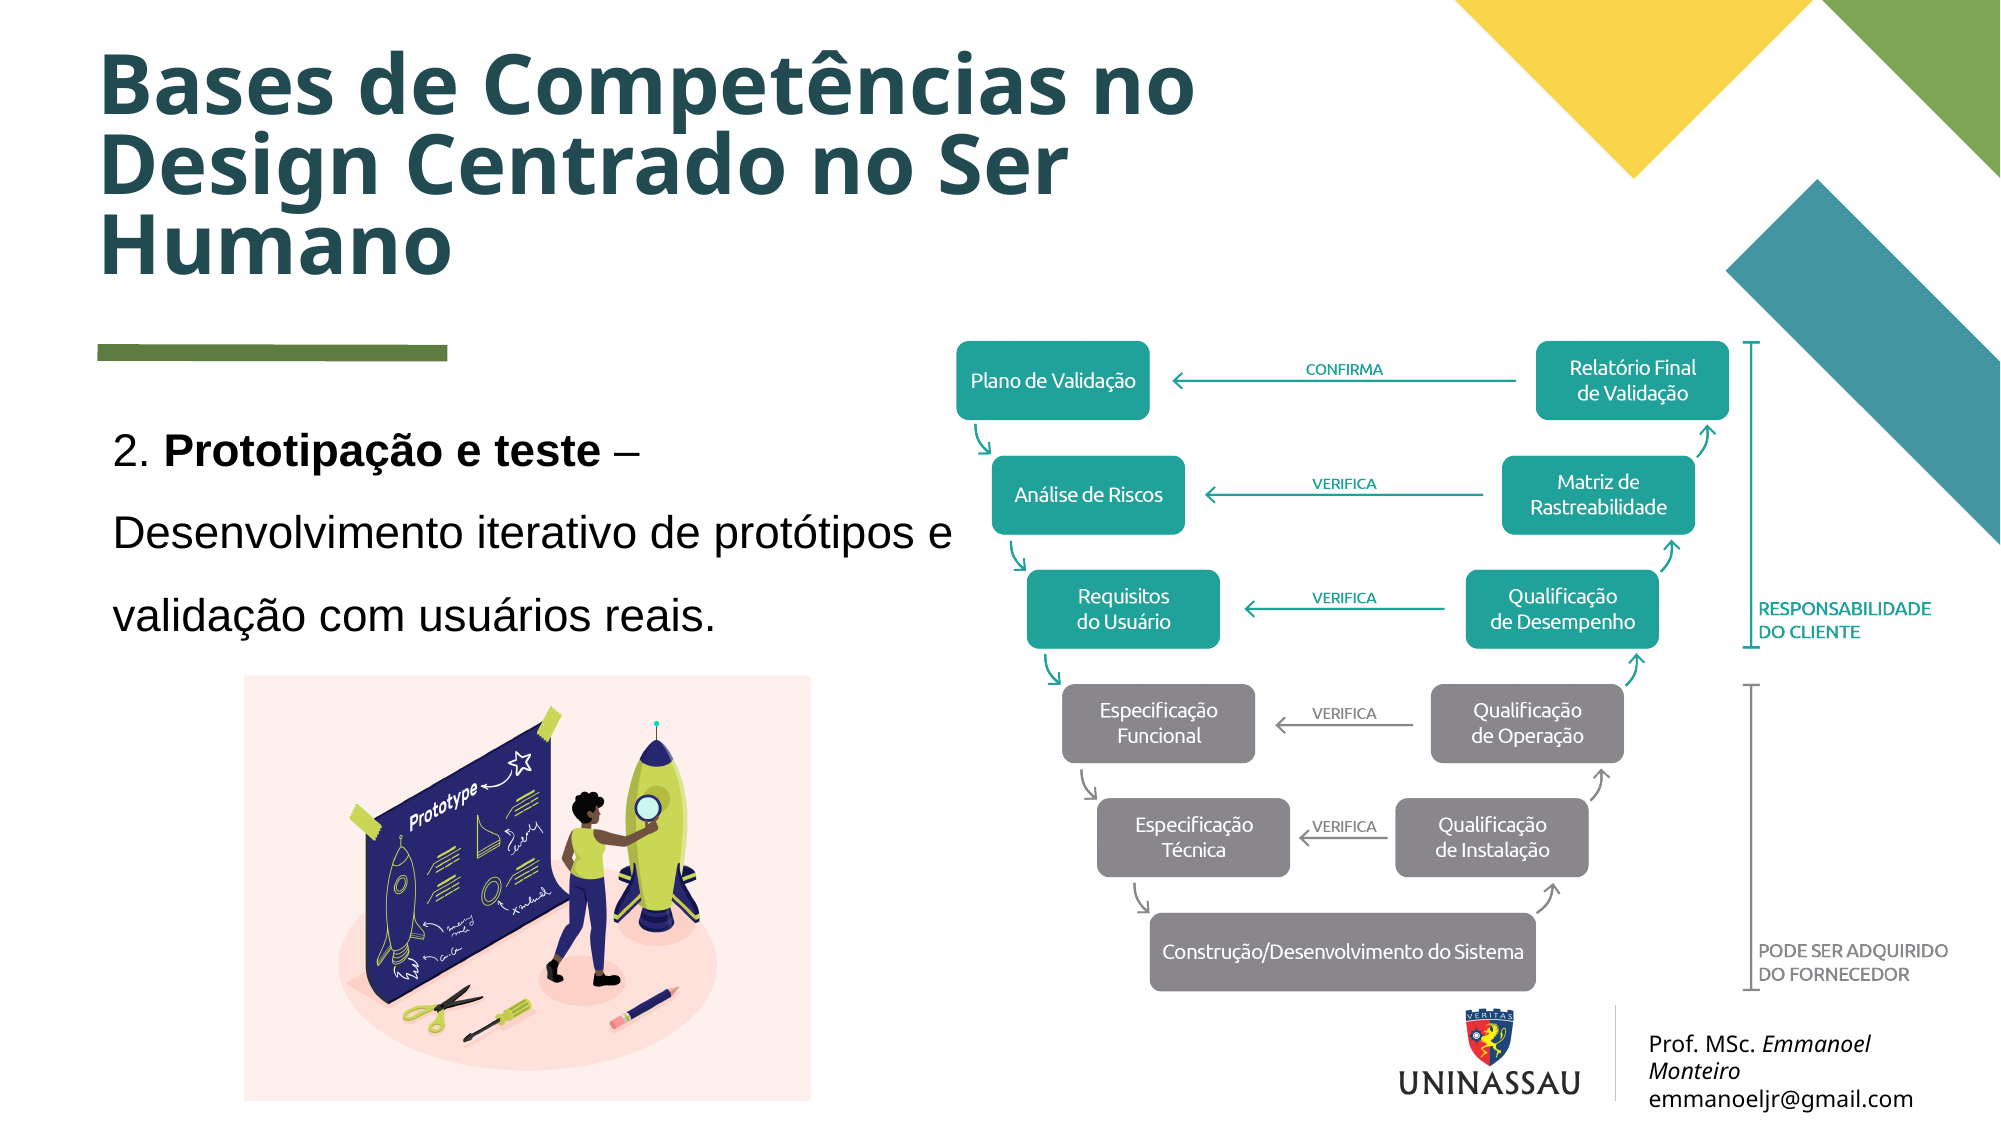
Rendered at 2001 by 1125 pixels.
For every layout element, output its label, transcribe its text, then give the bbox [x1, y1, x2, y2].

picture [243, 675, 811, 1101]
text_box Prof. MSc. Emmanoel Monteiro emmanoeljr@gmail.com [1633, 1021, 1966, 1120]
picture [956, 340, 1949, 992]
picture [1373, 1005, 1616, 1101]
text_box 2. Prototipação e teste – Desenvolvimento iterativo de protótipos e validação com usuários reais. [97, 385, 951, 648]
title Bases de Competências no Design Centrado no Ser Humano [97, 32, 1421, 291]
